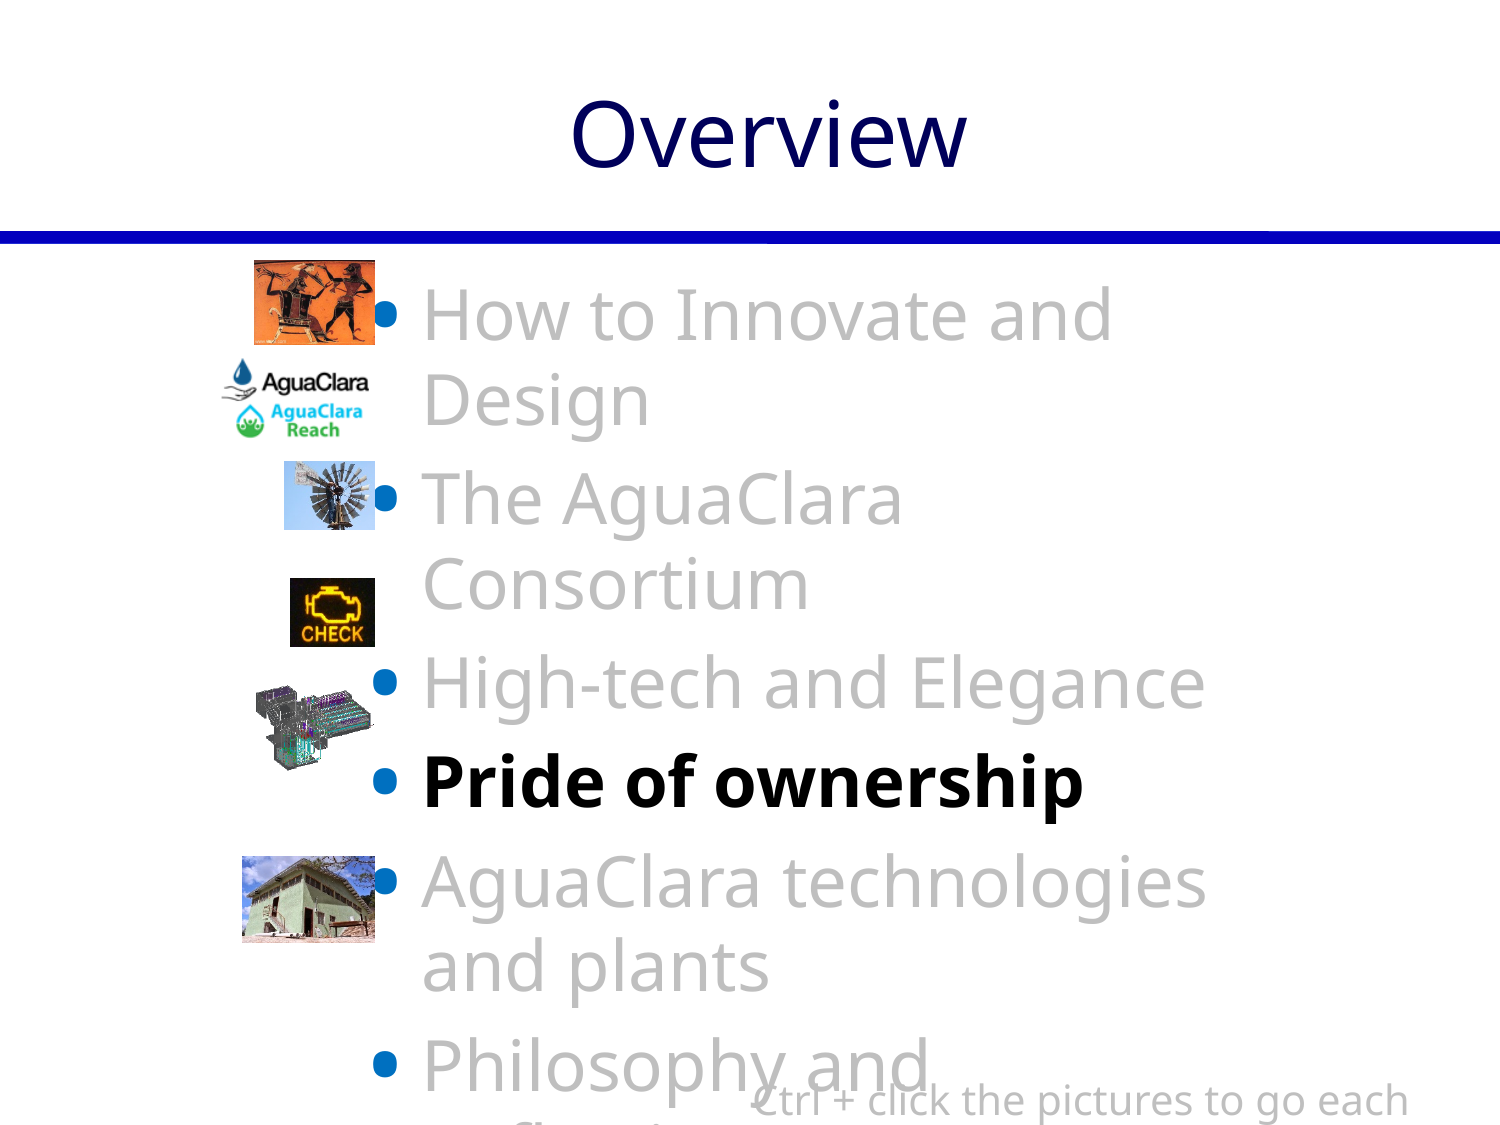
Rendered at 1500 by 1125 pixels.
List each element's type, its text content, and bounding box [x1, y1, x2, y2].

picture [211, 346, 376, 451]
list How to Innovate and Design The AguaClara Consortium High-tech and Elegance Pride of ownership AguaClara technologies and plants Philosophy and Reflections [349, 262, 1313, 1055]
picture [254, 259, 376, 345]
title Overview [75, 37, 1463, 225]
text_box Ctrl + click the pictures to go each section! [737, 1066, 1500, 1125]
picture [253, 684, 376, 771]
picture [290, 578, 376, 647]
picture [242, 856, 376, 944]
picture [283, 461, 376, 530]
